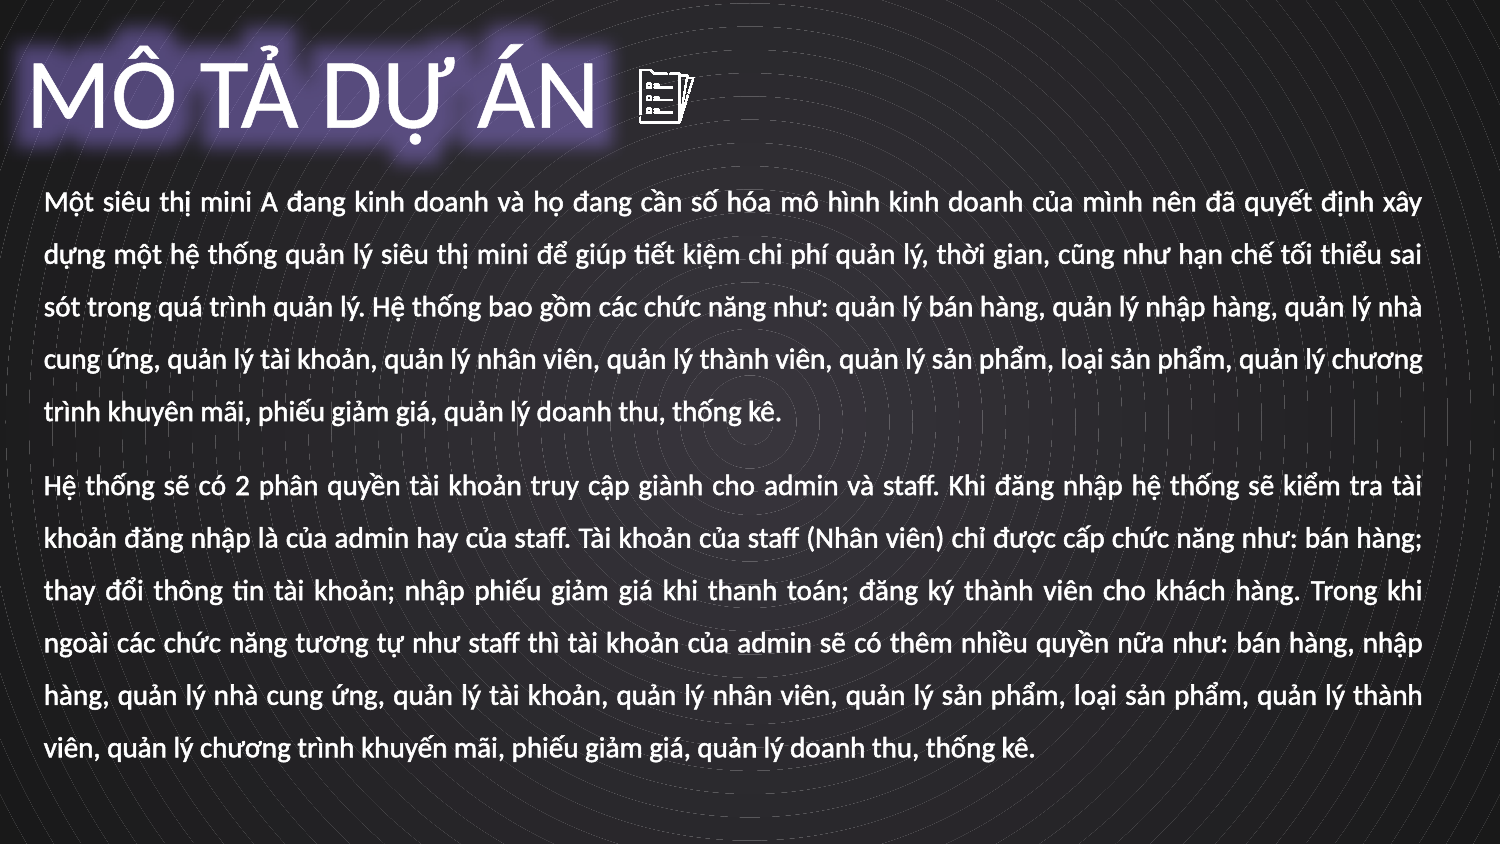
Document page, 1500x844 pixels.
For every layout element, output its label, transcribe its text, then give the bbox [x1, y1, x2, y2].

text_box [639, 68, 695, 124]
text_box MÔ TẢ DỰ ÁN [10, 20, 1500, 146]
text_box Một siêu thị mini A đang kinh doanh và họ đang cần số hóa mô hình kinh doanh của mình nên đã quyết định xây dựng một hệ thống quản lý siêu thị mini để giúp tiết kiệm chi phí quản lý, thời gian, cũng như hạn chế tối thiểu sai sót trong quá trình quản lý. Hệ thống bao gồm các chức năng như: quản lý bán hàng, quản lý nhập hàng, quản lý nhà cung ứng, quản lý tài khoản, quản lý nhân viên, quản lý thành viên, quản lý sản phẩm, loại sản phẩm, quản lý chương trình khuyên mãi, phiếu giảm giá, quản lý doanh thu, thống kê. [28, 157, 1439, 435]
text_box Hệ thống sẽ có 2 phân quyền tài khoản truy cập giành cho admin và staff. Khi đăng nhập hệ thống sẽ kiểm tra tài khoản đăng nhập là của admin hay của staff. Tài khoản của staff (Nhân viên) chỉ được cấp chức năng như: bán hàng; thay đổi thông tin tài khoản; nhập phiếu giảm giá khi thanh toán; đăng ký thành viên cho khách hàng. Trong khi ngoài các chức năng tương tự như staff thì tài khoản của admin sẽ có thêm nhiều quyền nữa như: bán hàng, nhập hàng, quản lý nhà cung ứng, quản lý tài khoản, quản lý nhân viên, quản lý sản phẩm, loại sản phẩm, quản lý thành viên, quản lý chương trình khuyến mãi, phiếu giảm giá, quản lý doanh thu, thống kê. [28, 441, 1439, 771]
